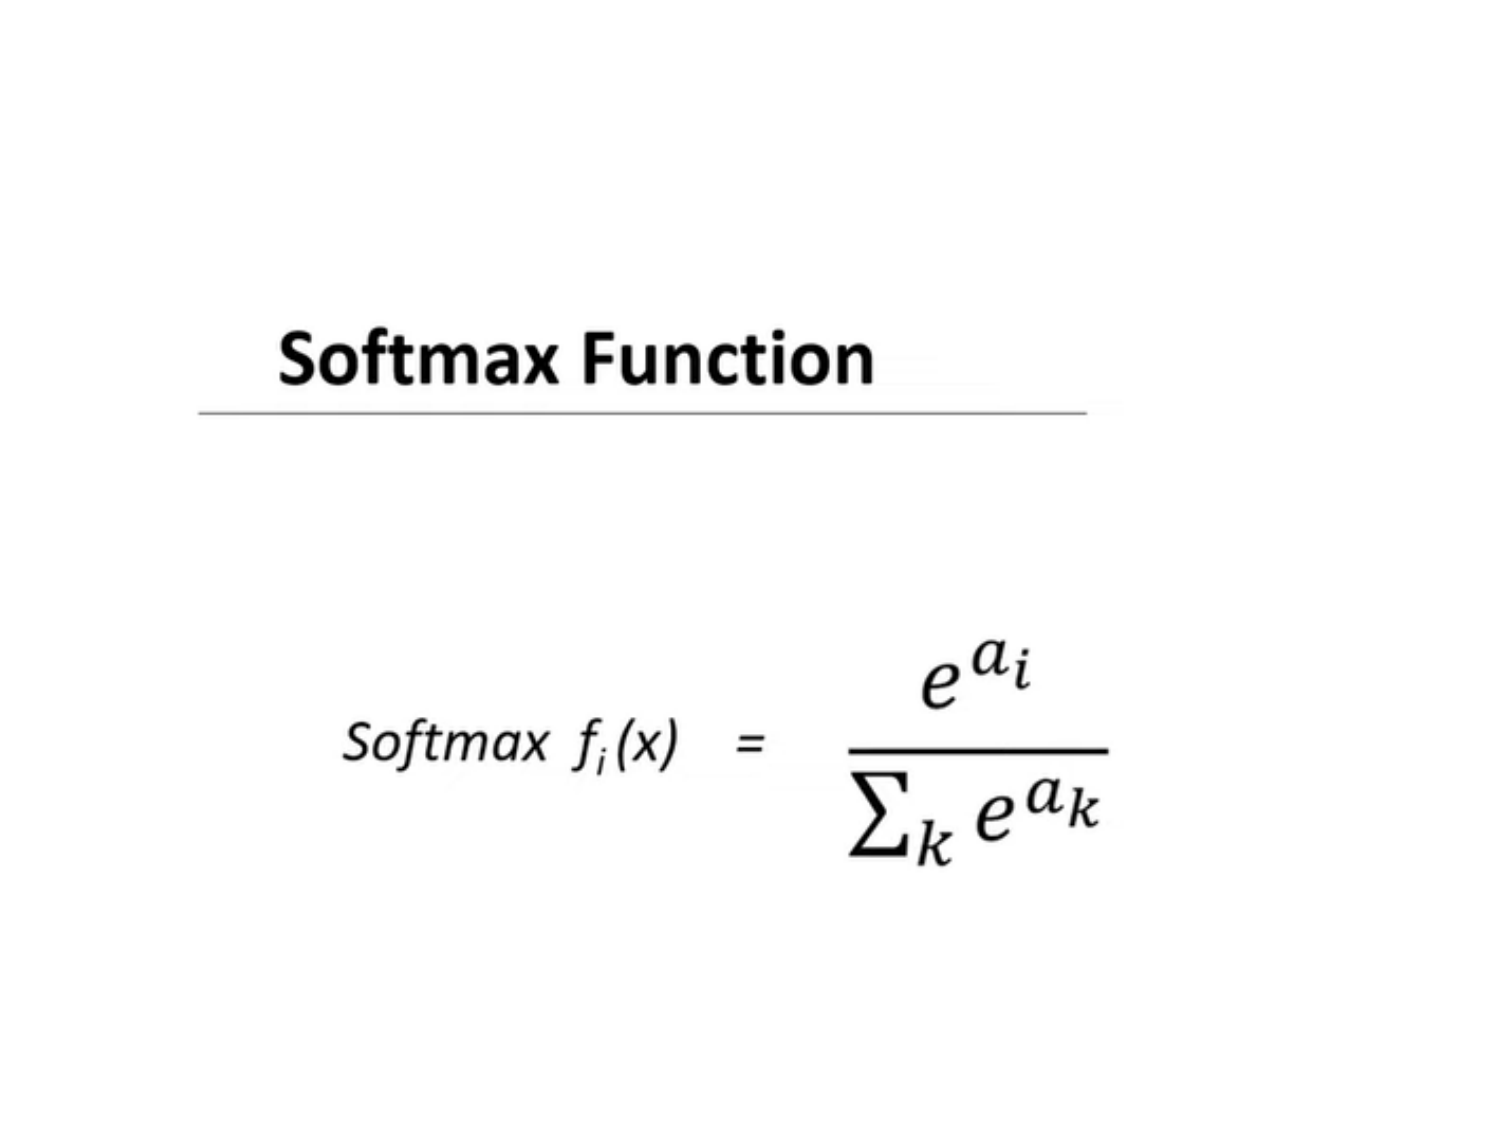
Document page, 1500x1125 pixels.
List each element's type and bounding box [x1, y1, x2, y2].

picture [70, 263, 1183, 913]
